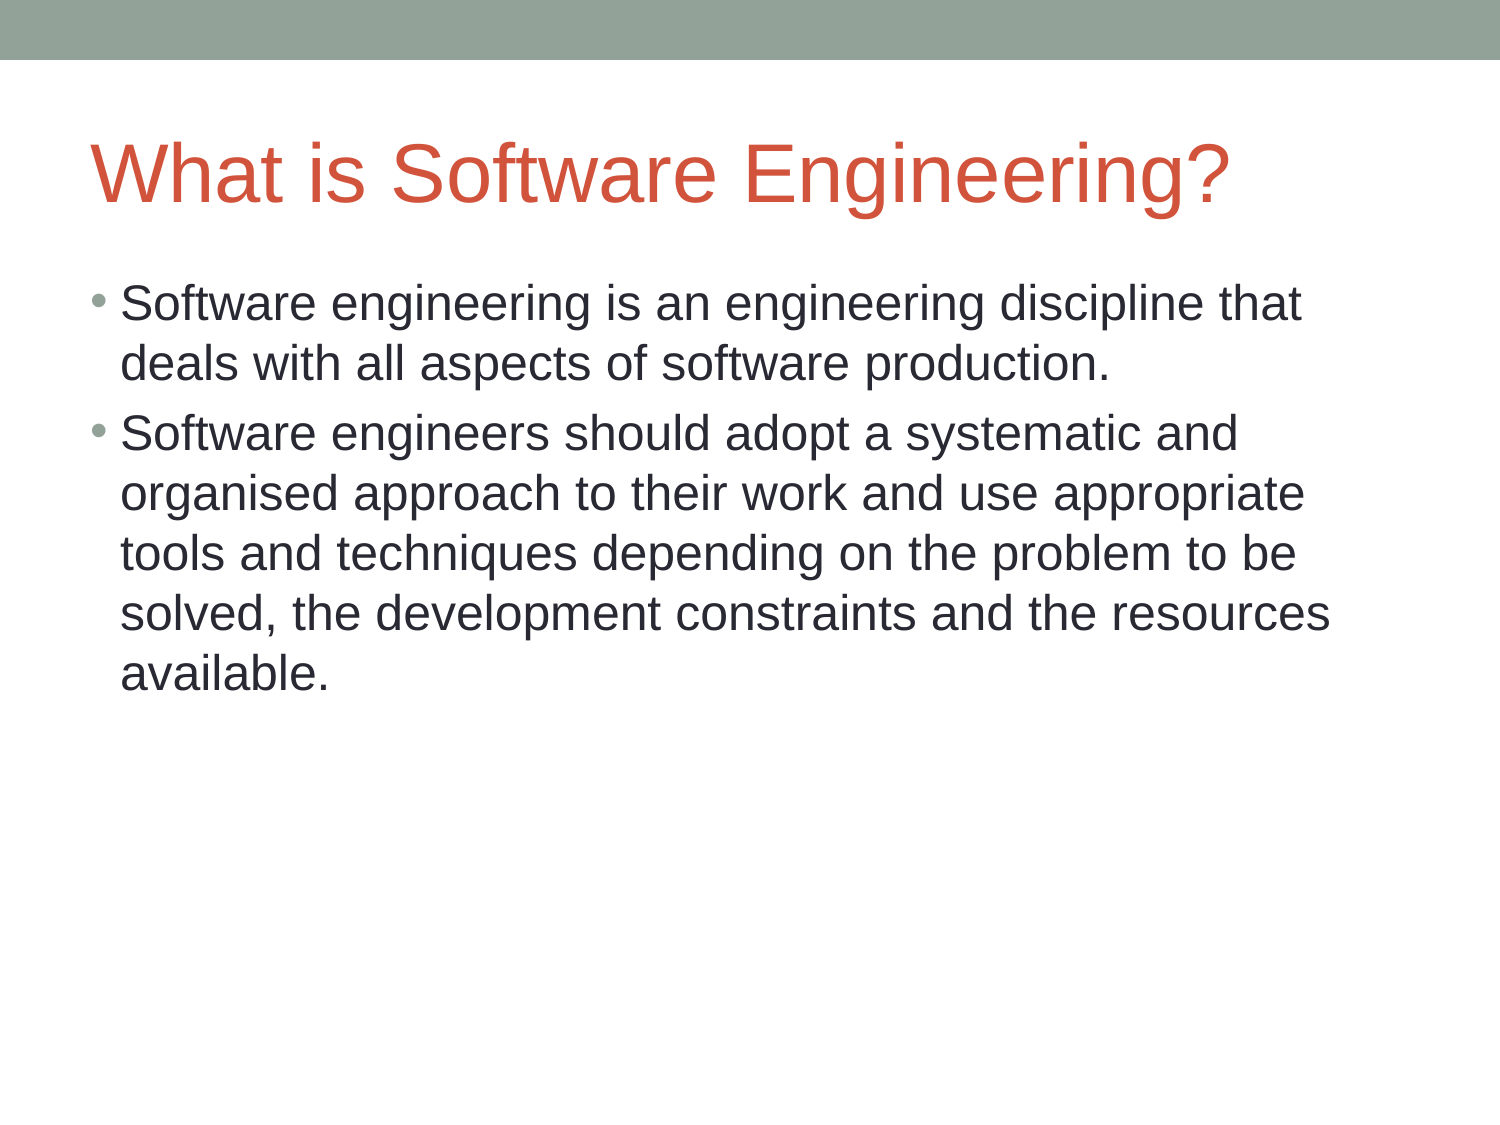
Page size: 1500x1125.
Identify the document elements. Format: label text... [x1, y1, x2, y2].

list Software engineering is an engineering discipline that deals with all aspects of software production. Software engineers should adopt a systematic and organised approach to their work and use appropriate tools and techniques depending on the problem to be solved, the development constraints and the resources available. [75, 262, 1425, 1063]
title What is Software Engineering? [75, 87, 1425, 250]
